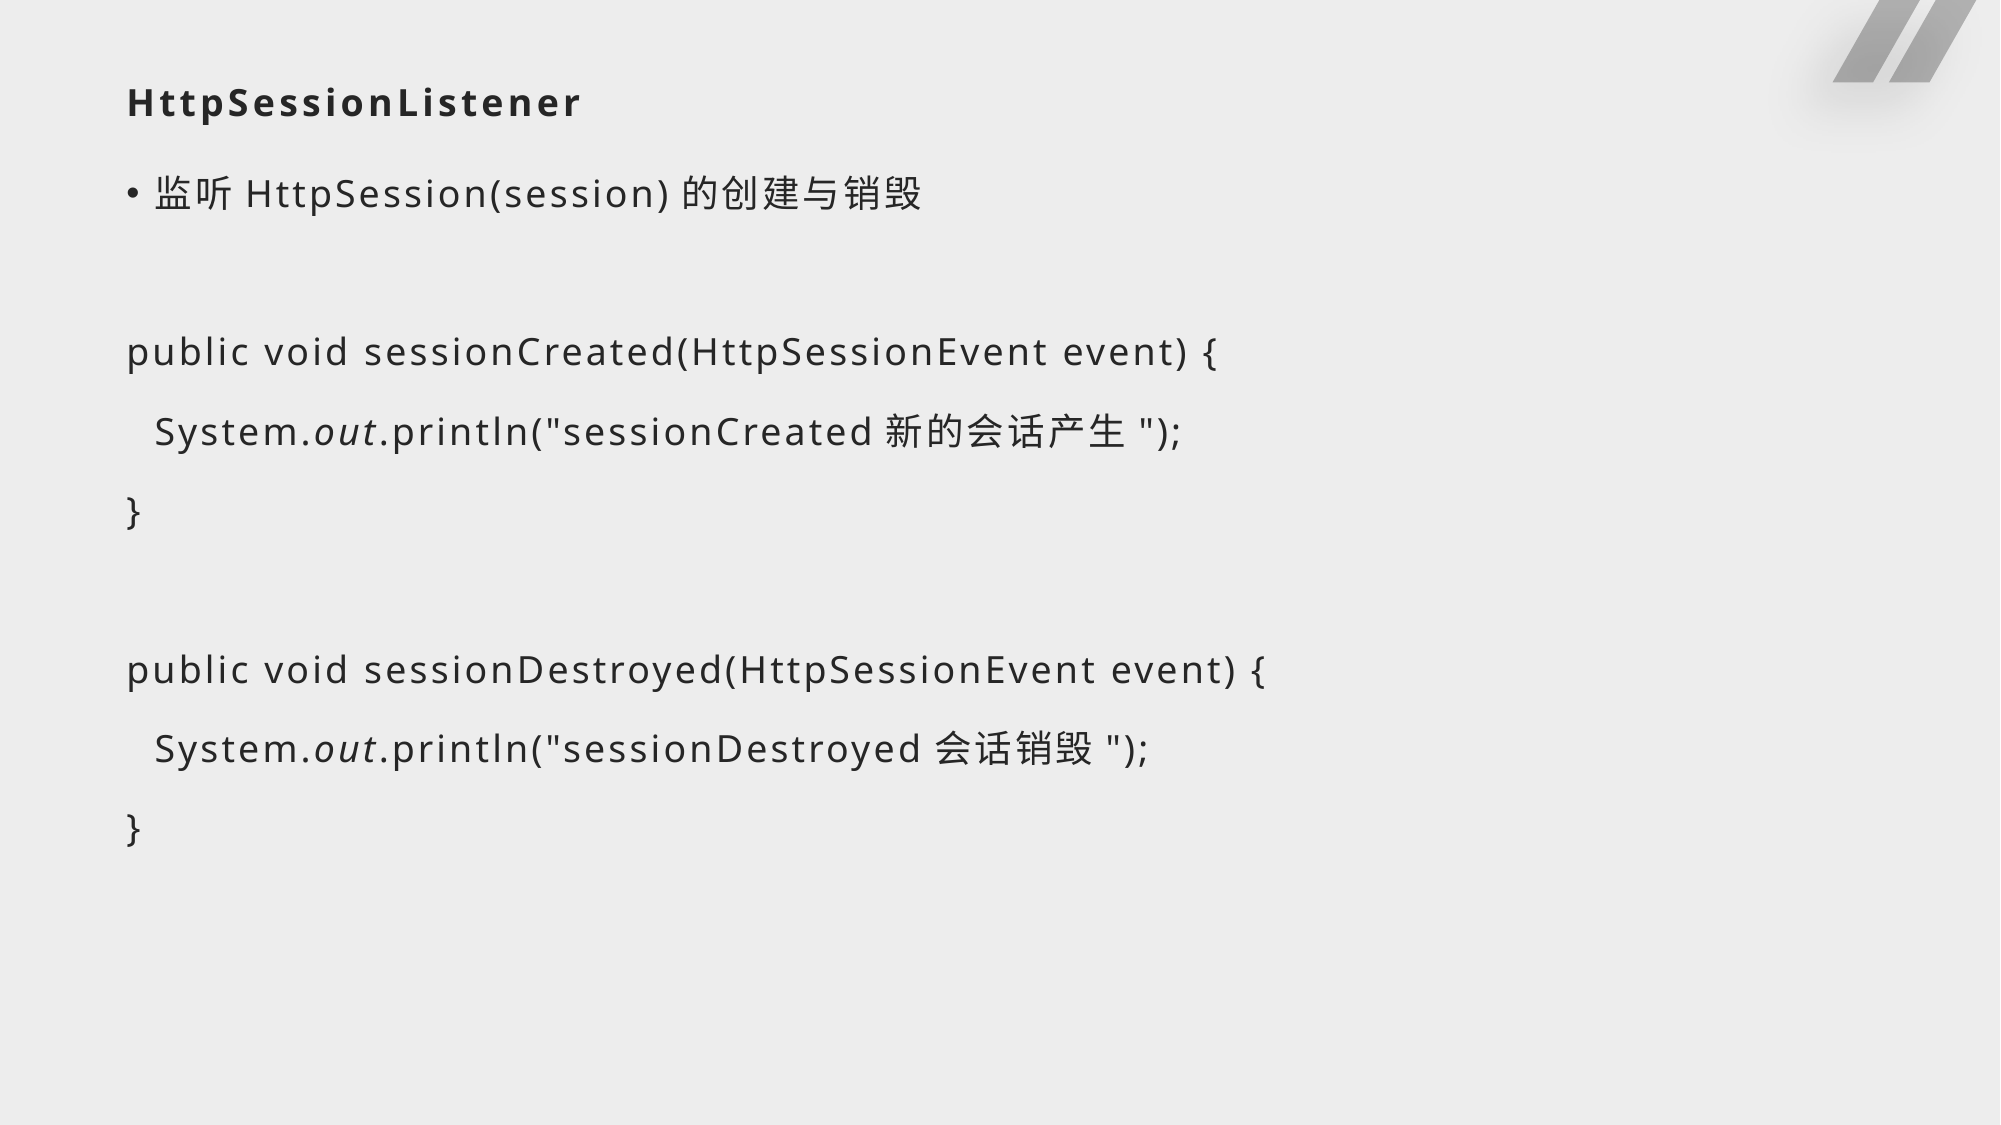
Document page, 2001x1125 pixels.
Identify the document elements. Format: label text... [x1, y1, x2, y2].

title HttpSessionListener [109, 72, 1891, 146]
list 监听HttpSession(session)的创建与销毁 public void sessionCreated(HttpSessionEvent event) { System.out.println("sessionCreated新的会话产生"); } public void sessionDestroyed(HttpSessionEvent event) { System.out.println("sessionDestroyed会话销毁"); } [109, 156, 1891, 1041]
